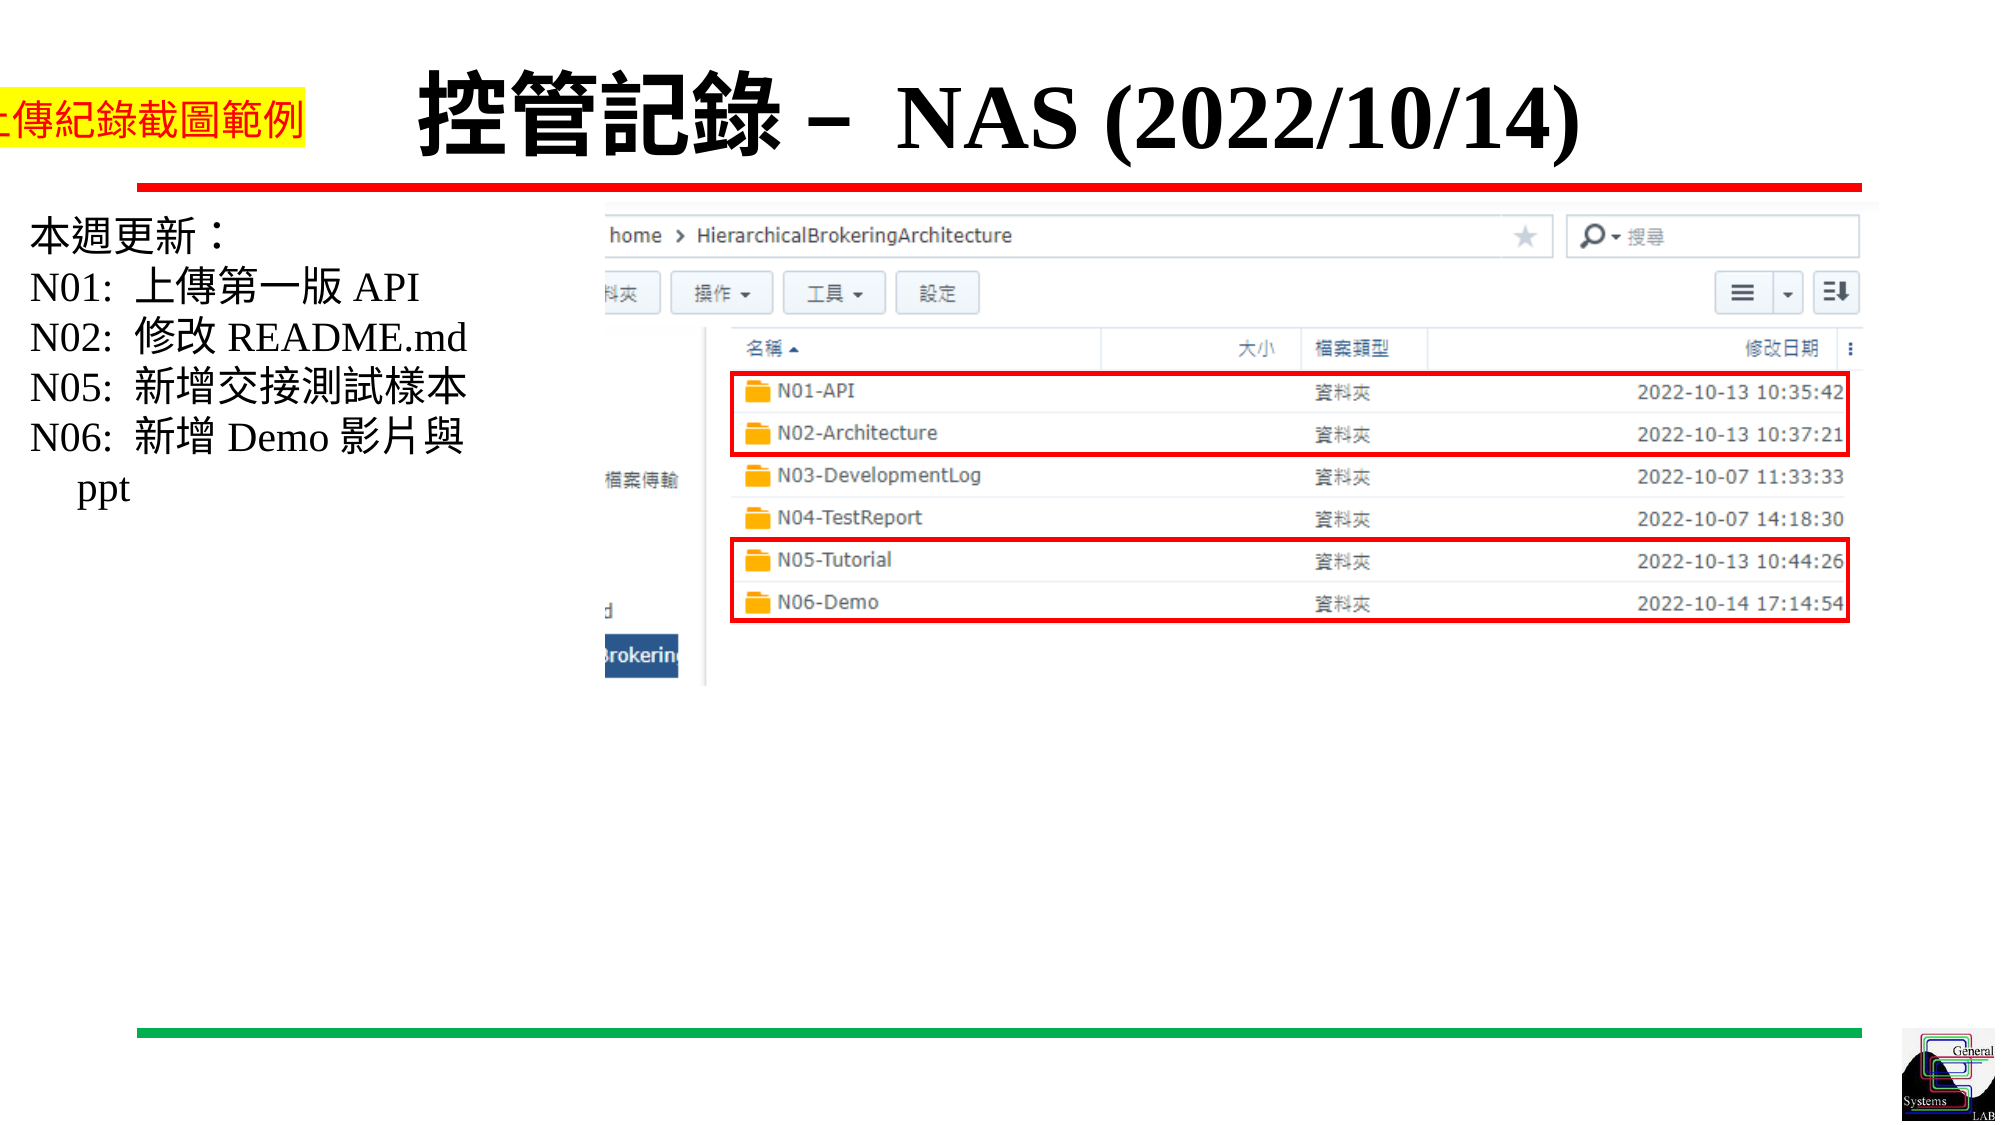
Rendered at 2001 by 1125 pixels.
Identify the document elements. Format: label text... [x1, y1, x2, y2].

picture [605, 202, 1879, 686]
title 控管記錄 – NAS (2022/10/14) [137, 59, 1863, 178]
picture [1902, 1028, 1995, 1121]
text_box 本週更新： N01: 上傳第一版API N02: 修改README.md N05: 新增交接測試樣本 N06: 新增Demo影片與ppt [15, 202, 528, 518]
text_box 每週上傳紀錄截圖範例 [0, 86, 439, 151]
